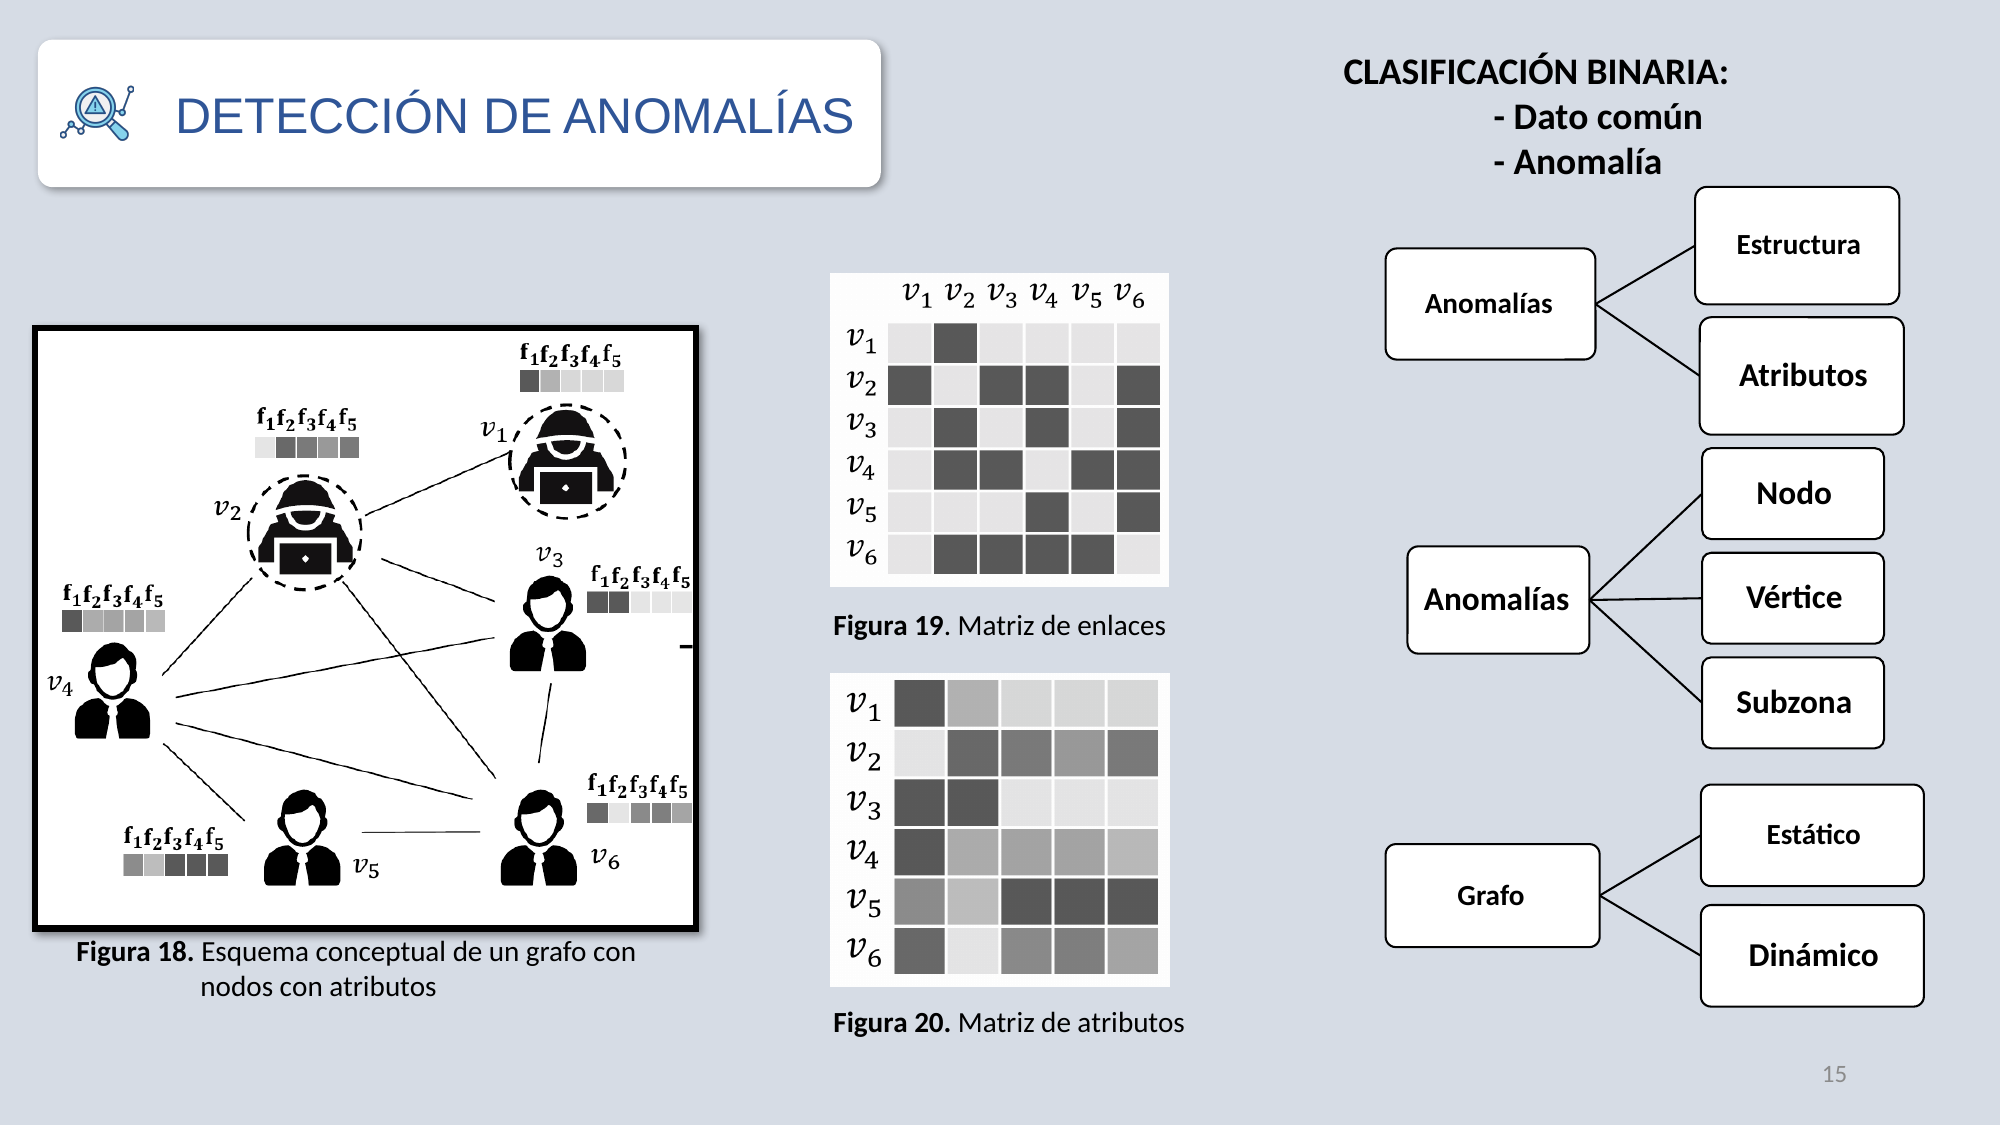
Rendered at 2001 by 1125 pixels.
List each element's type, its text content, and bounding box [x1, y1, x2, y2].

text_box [1407, 455, 1924, 745]
text_box Figura 19. Matriz de enlaces [818, 599, 1214, 649]
picture [830, 273, 1169, 587]
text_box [159, 39, 920, 187]
picture [37, 330, 693, 926]
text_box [1385, 153, 1925, 455]
text_box Figura 18. Esquema conceptual de un grafo con nodos con atributos [61, 926, 670, 1010]
slide_number 15 [1412, 1046, 1863, 1103]
text_box [37, 39, 868, 188]
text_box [1385, 745, 1925, 1046]
text_box CLASIFICACIÓN BINARIA: - Dato común - Anomalía [1328, 39, 1745, 189]
picture [830, 673, 1170, 987]
text_box Figura 20. Matriz de atributos [818, 996, 1202, 1046]
text_box [58, 74, 136, 152]
